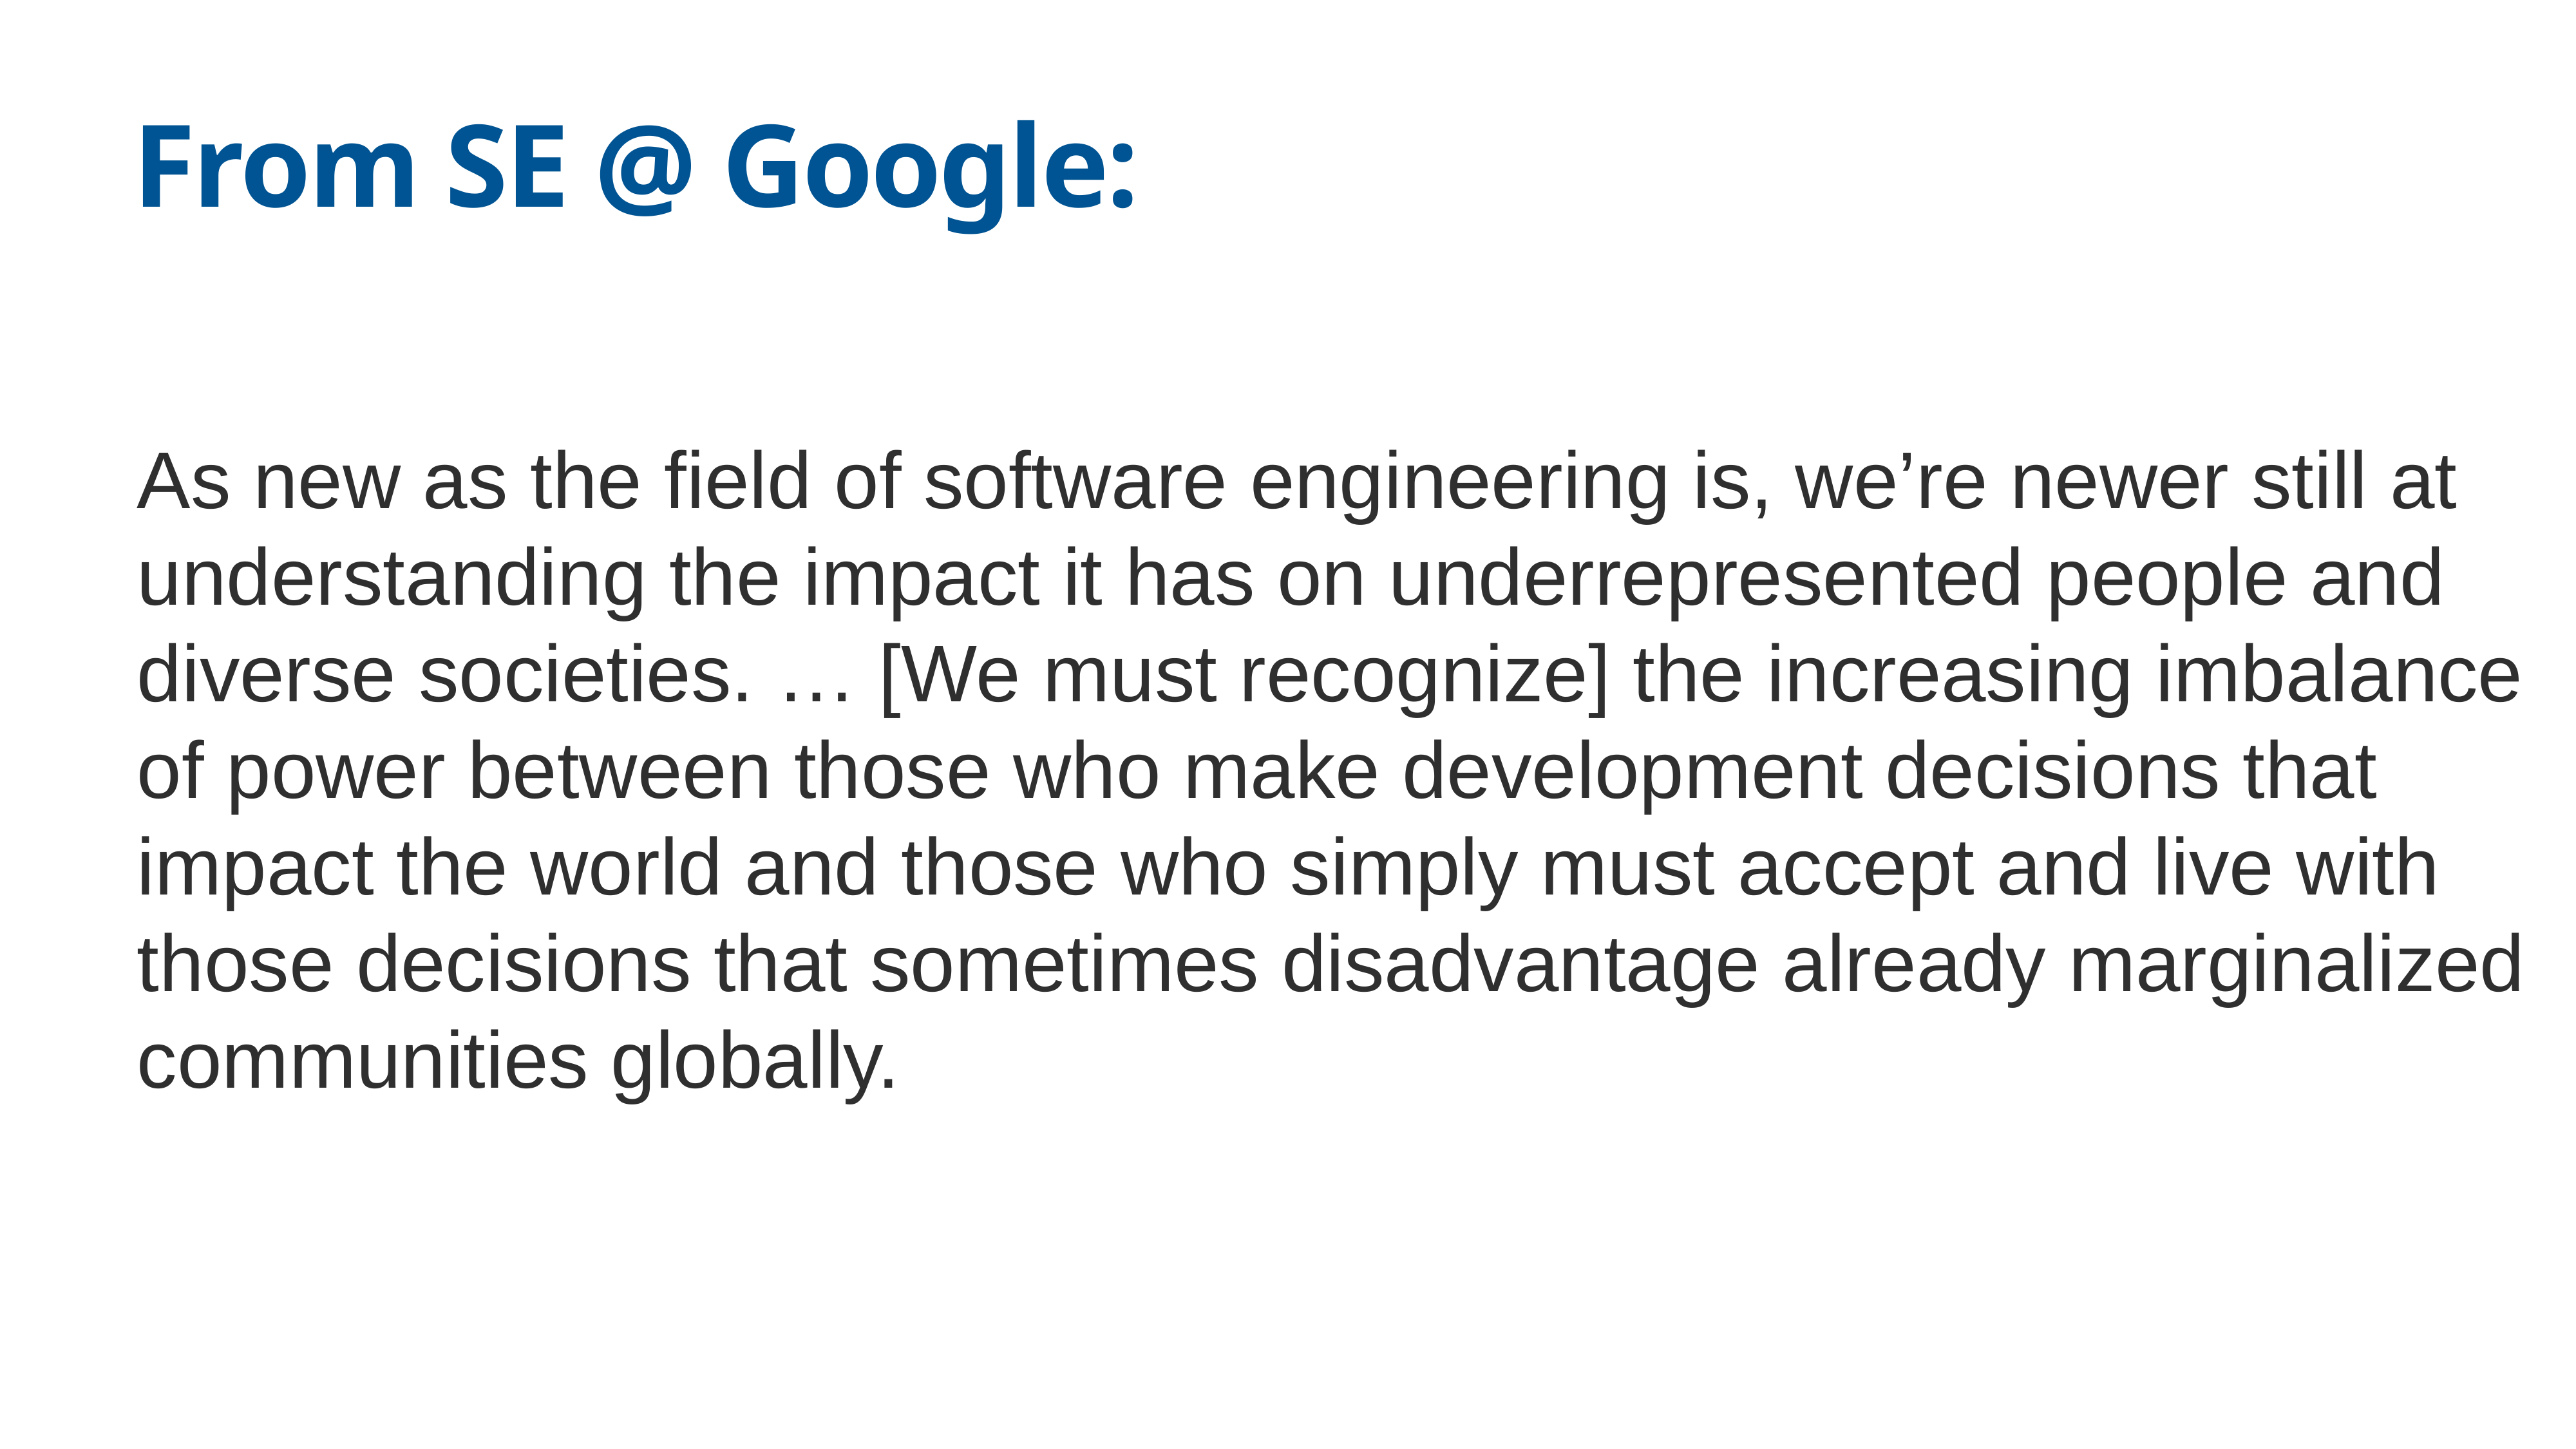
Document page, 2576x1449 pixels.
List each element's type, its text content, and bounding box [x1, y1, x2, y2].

list As new as the field of software engineering is, we’re newer still at understanding the impact it has on underrepresented people and diverse societies. … [We must recognize] the increasing imbalance of power between those who make development decisions that impact the world and those who simply must accept and live with those decisions that sometimes disadvantage already marginalized communities globally. [127, 393, 2561, 1236]
title From SE @ Google: [127, 113, 2449, 266]
